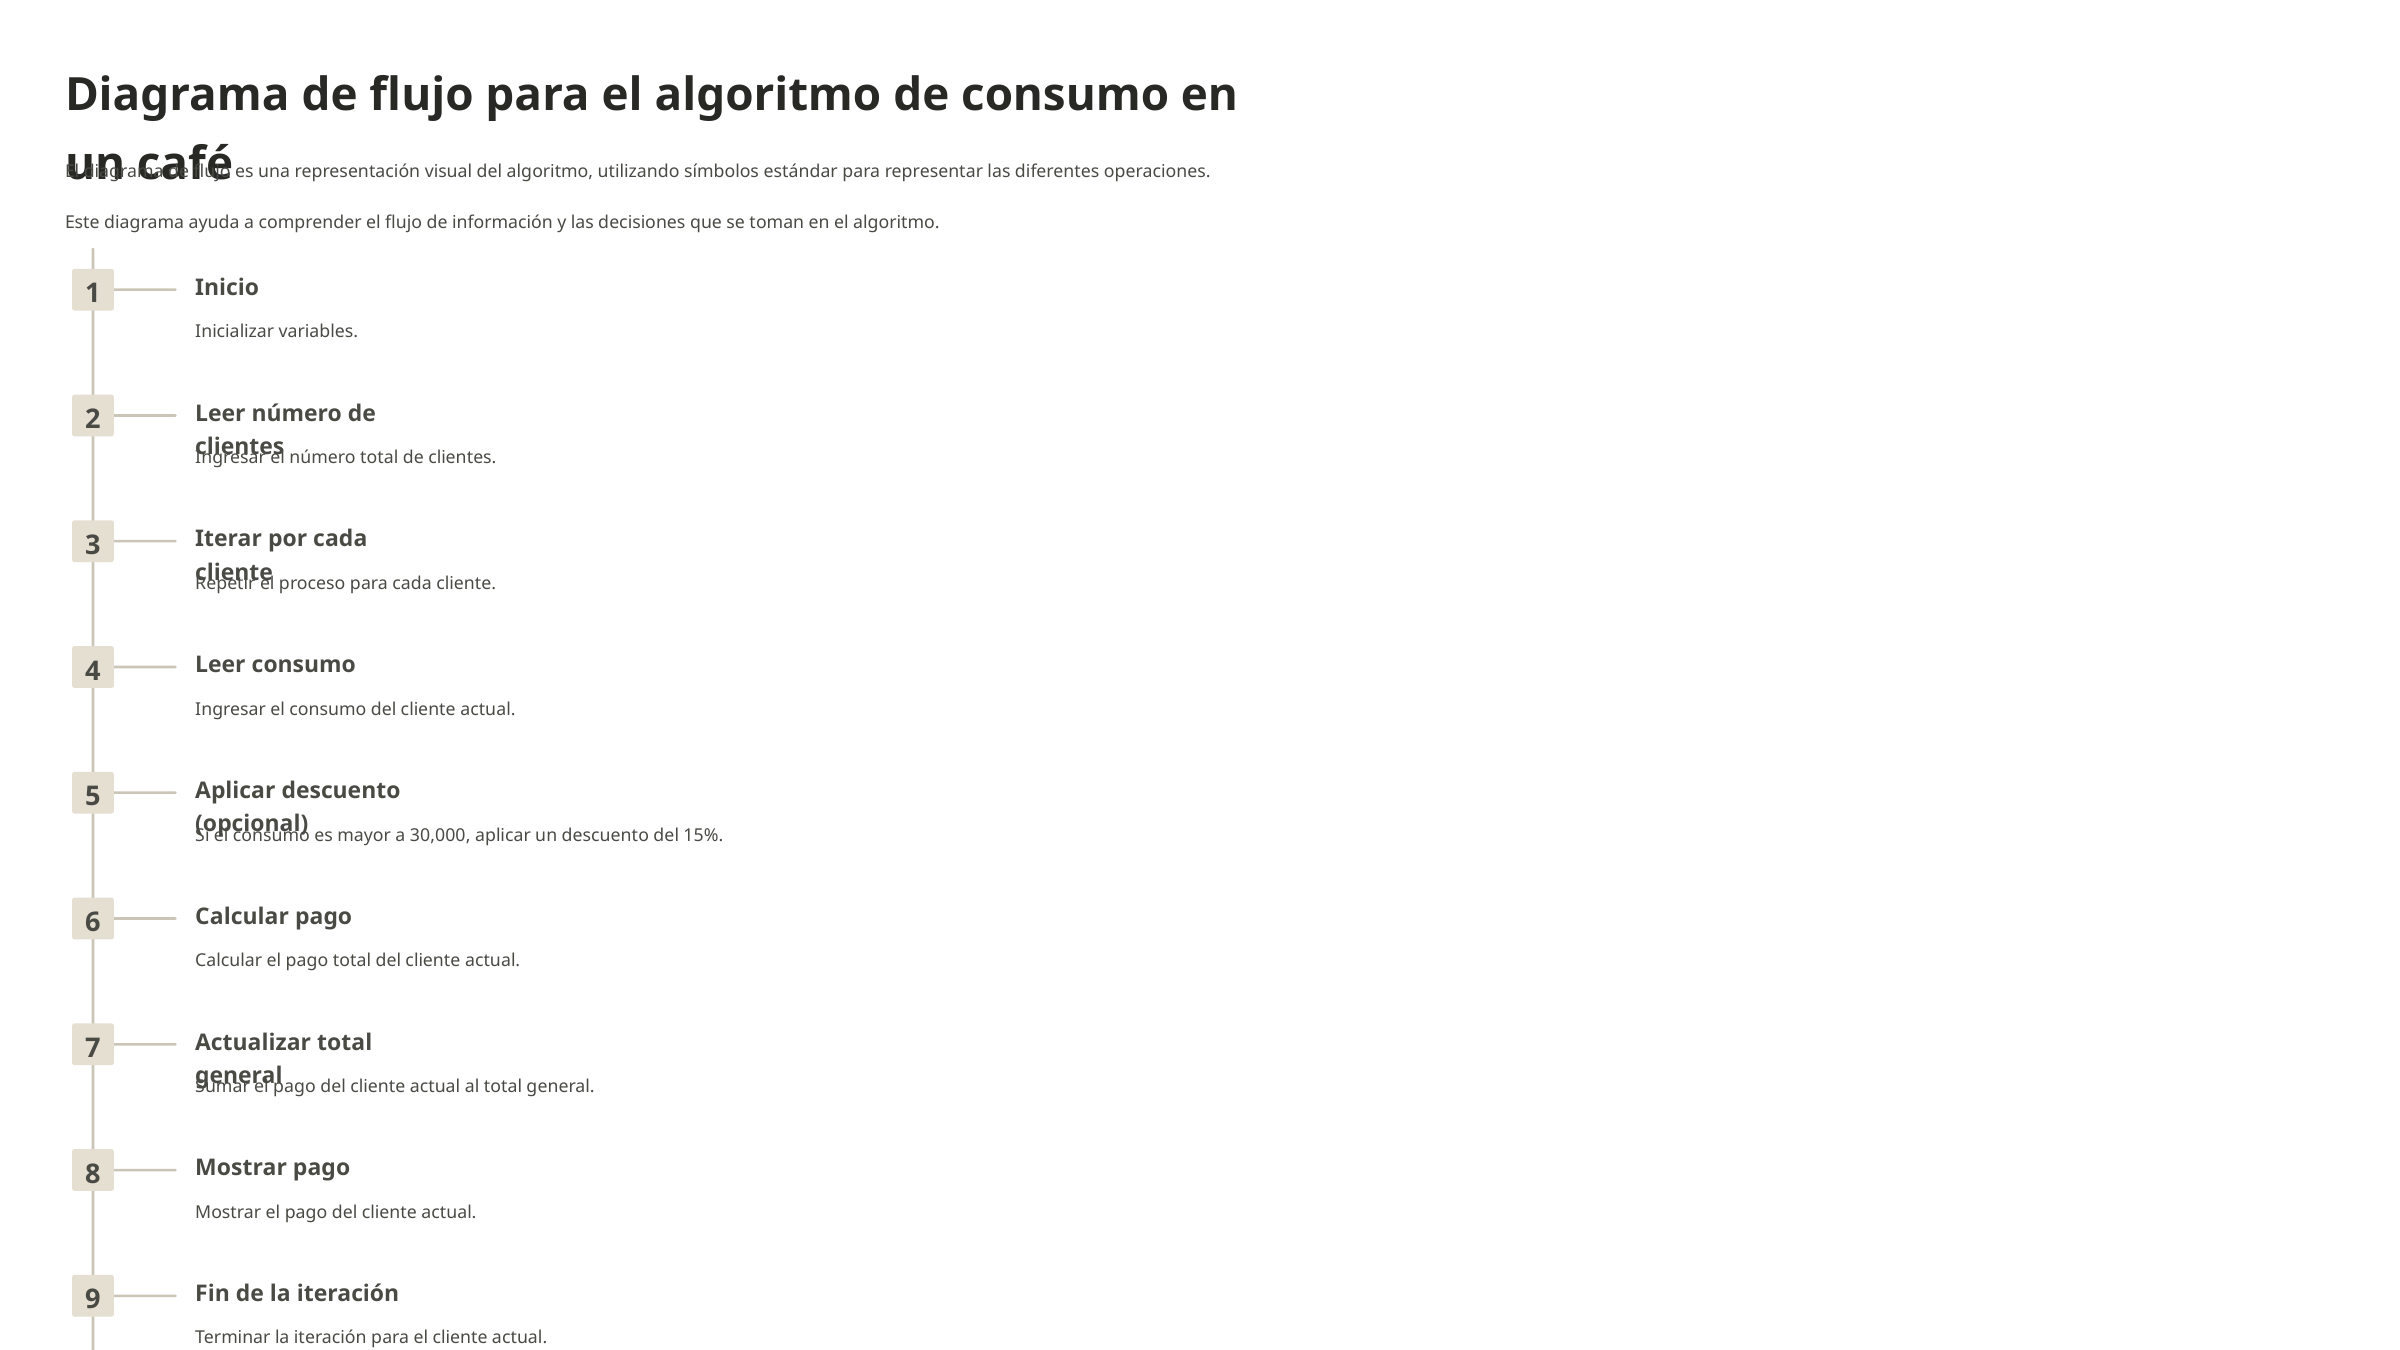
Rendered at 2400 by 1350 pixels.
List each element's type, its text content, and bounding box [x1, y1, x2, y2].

text_box Actualizar total general [195, 1021, 439, 1051]
text_box [72, 646, 114, 688]
text_box Sumar el pago del cliente actual al total general. [195, 1061, 2335, 1091]
text_box 9 [84, 1281, 101, 1310]
text_box Aplicar descuento (opcional) [195, 769, 490, 799]
text_box [72, 1149, 114, 1191]
text_box 3 [84, 527, 101, 556]
text_box Inicializar variables. [195, 306, 2335, 337]
text_box [114, 1294, 177, 1298]
text_box Este diagrama ayuda a comprender el flujo de información y las decisiones que se toman en el algoritmo. [65, 197, 2335, 227]
text_box [114, 665, 177, 669]
text_box [72, 771, 114, 814]
text_box Si el consumo es mayor a 30,000, aplicar un descuento del 15%. [195, 809, 2335, 840]
text_box Inicio [195, 266, 428, 296]
text_box Ingresar el consumo del cliente actual. [195, 683, 2335, 714]
text_box [72, 520, 114, 563]
text_box [91, 1191, 95, 1274]
text_box 2 [84, 401, 101, 430]
text_box [91, 814, 95, 897]
text_box [91, 940, 95, 1023]
text_box 7 [84, 1030, 101, 1059]
text_box 5 [84, 778, 101, 807]
text_box [91, 437, 95, 520]
text_box [91, 563, 95, 646]
text_box [91, 311, 95, 394]
text_box [114, 1168, 177, 1172]
text_box 1 [84, 275, 101, 304]
text_box 4 [84, 653, 101, 681]
text_box Fin de la iteración [195, 1272, 428, 1302]
text_box Leer consumo [195, 643, 428, 673]
text_box Iterar por cada cliente [195, 517, 428, 548]
text_box Mostrar pago [195, 1146, 428, 1176]
text_box Terminar la iteración para el cliente actual. [195, 1312, 2335, 1343]
text_box [91, 247, 95, 268]
text_box Leer número de clientes [195, 392, 443, 422]
text_box [72, 268, 114, 311]
text_box [72, 394, 114, 437]
text_box Mostrar el pago del cliente actual. [195, 1186, 2335, 1217]
text_box 8 [84, 1156, 101, 1184]
text_box [91, 1317, 95, 1350]
text_box [91, 1066, 95, 1149]
text_box [114, 539, 177, 543]
text_box Repetir el proceso para cada cliente. [195, 558, 2335, 588]
text_box [72, 1274, 114, 1317]
text_box [72, 1023, 114, 1066]
text_box Diagrama de flujo para el algoritmo de consumo en un café [65, 51, 1266, 110]
text_box Calcular el pago total del cliente actual. [195, 935, 2335, 966]
text_box El diagrama de flujo es una representación visual del algoritmo, utilizando símbolos estándar para representar las diferentes operaciones. [65, 146, 2335, 177]
text_box Calcular pago [195, 895, 428, 925]
text_box Ingresar el número total de clientes. [195, 432, 2335, 463]
text_box 6 [84, 904, 101, 933]
text_box [91, 688, 95, 771]
text_box [72, 897, 114, 940]
